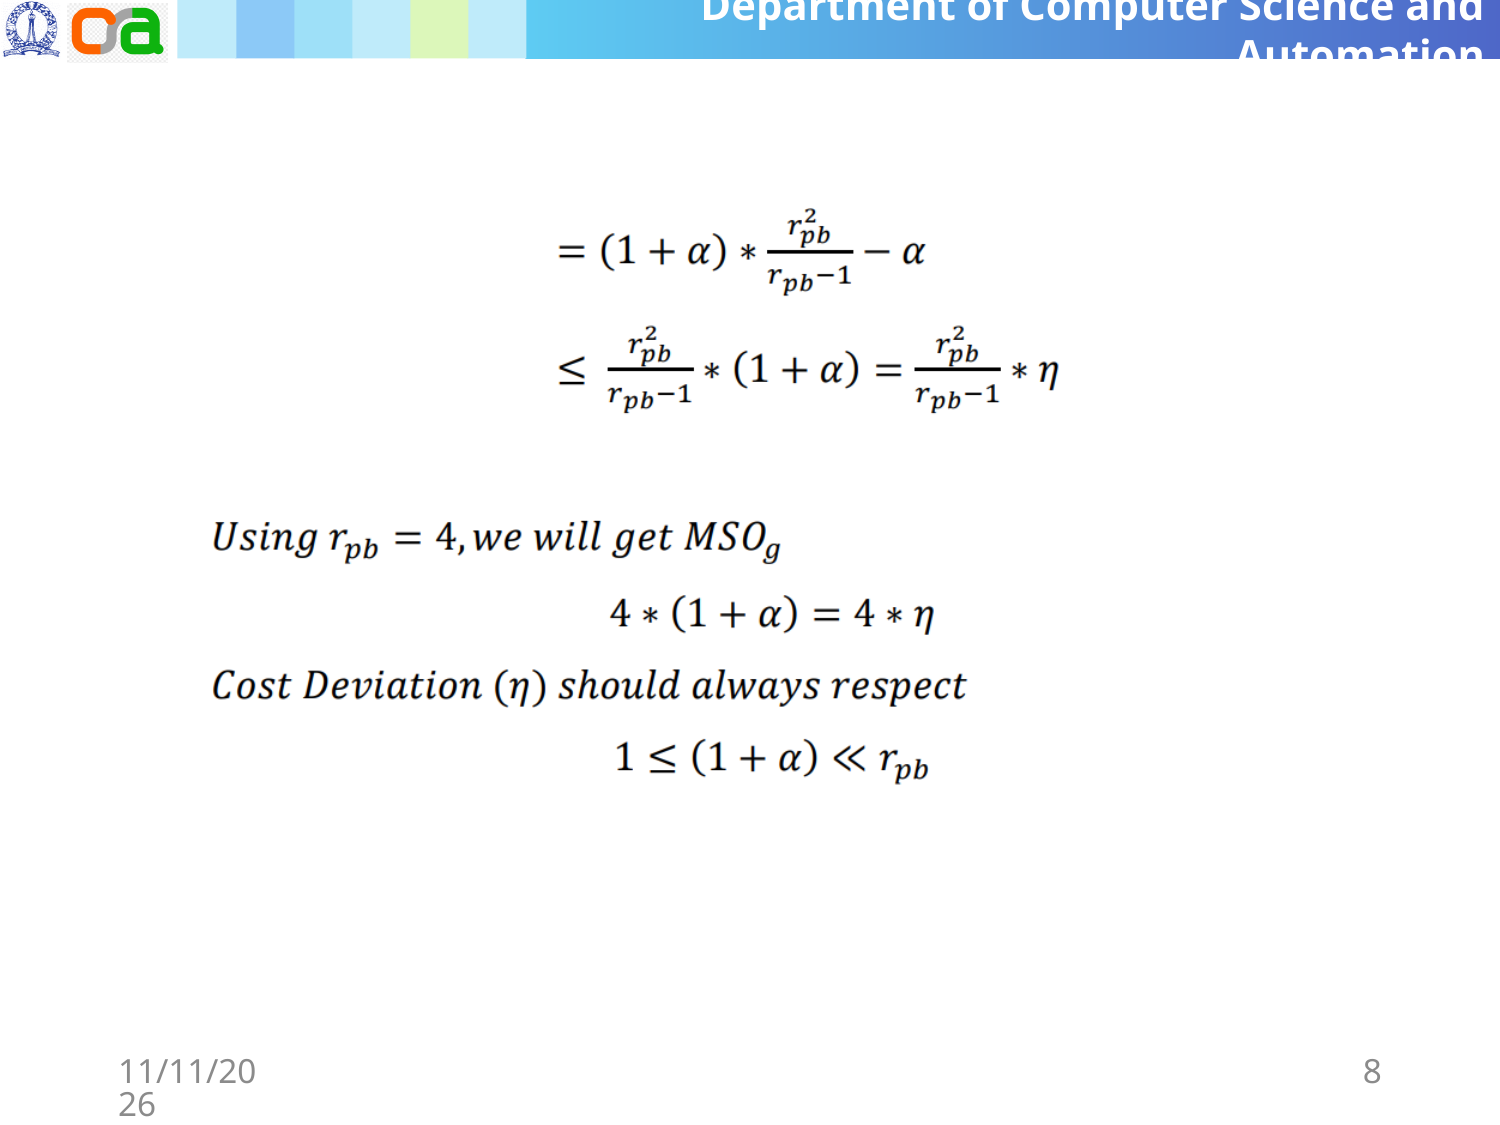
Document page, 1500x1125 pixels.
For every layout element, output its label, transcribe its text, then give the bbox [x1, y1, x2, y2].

slide_number 8 [1248, 1042, 1397, 1103]
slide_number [103, 1042, 273, 1103]
picture [67, 3, 168, 63]
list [193, 189, 1116, 806]
